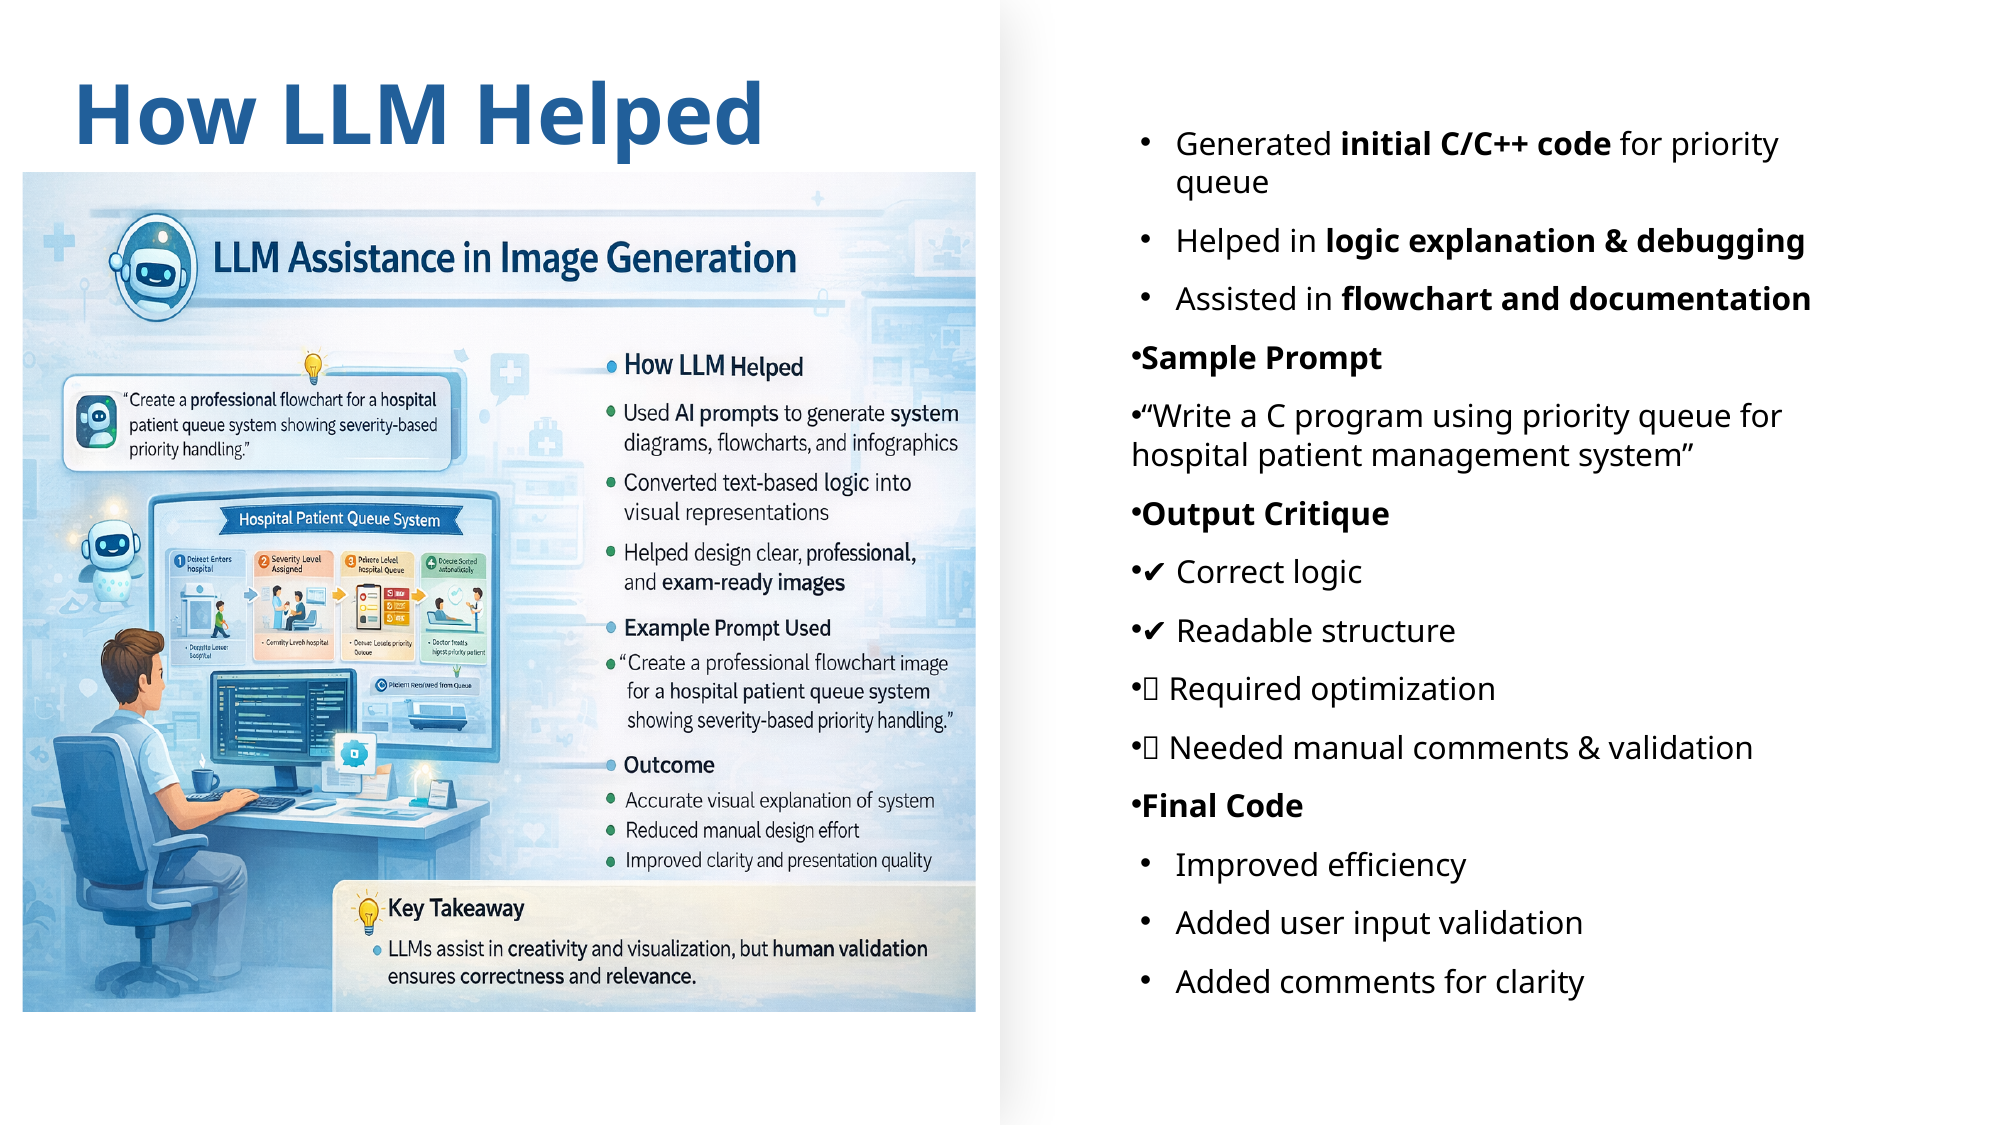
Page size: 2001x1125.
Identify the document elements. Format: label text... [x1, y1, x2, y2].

picture [22, 171, 977, 1012]
text_box [0, 0, 1001, 1125]
list Generated initial C/C++ code for priority queue Helped in logic explanation & debugging Assisted in flowchart and documentation Sample Prompt “Write a C program using priority queue for hospital patient management system” Output Critique ✔ Correct logic ✔ Readable structure ❌ Required optimization ❌ Needed manual comments & validation Final Code Improved efficiency Added user input validation Added comments for clarity [1116, 113, 1869, 1012]
title How LLM Helped [57, 0, 845, 171]
